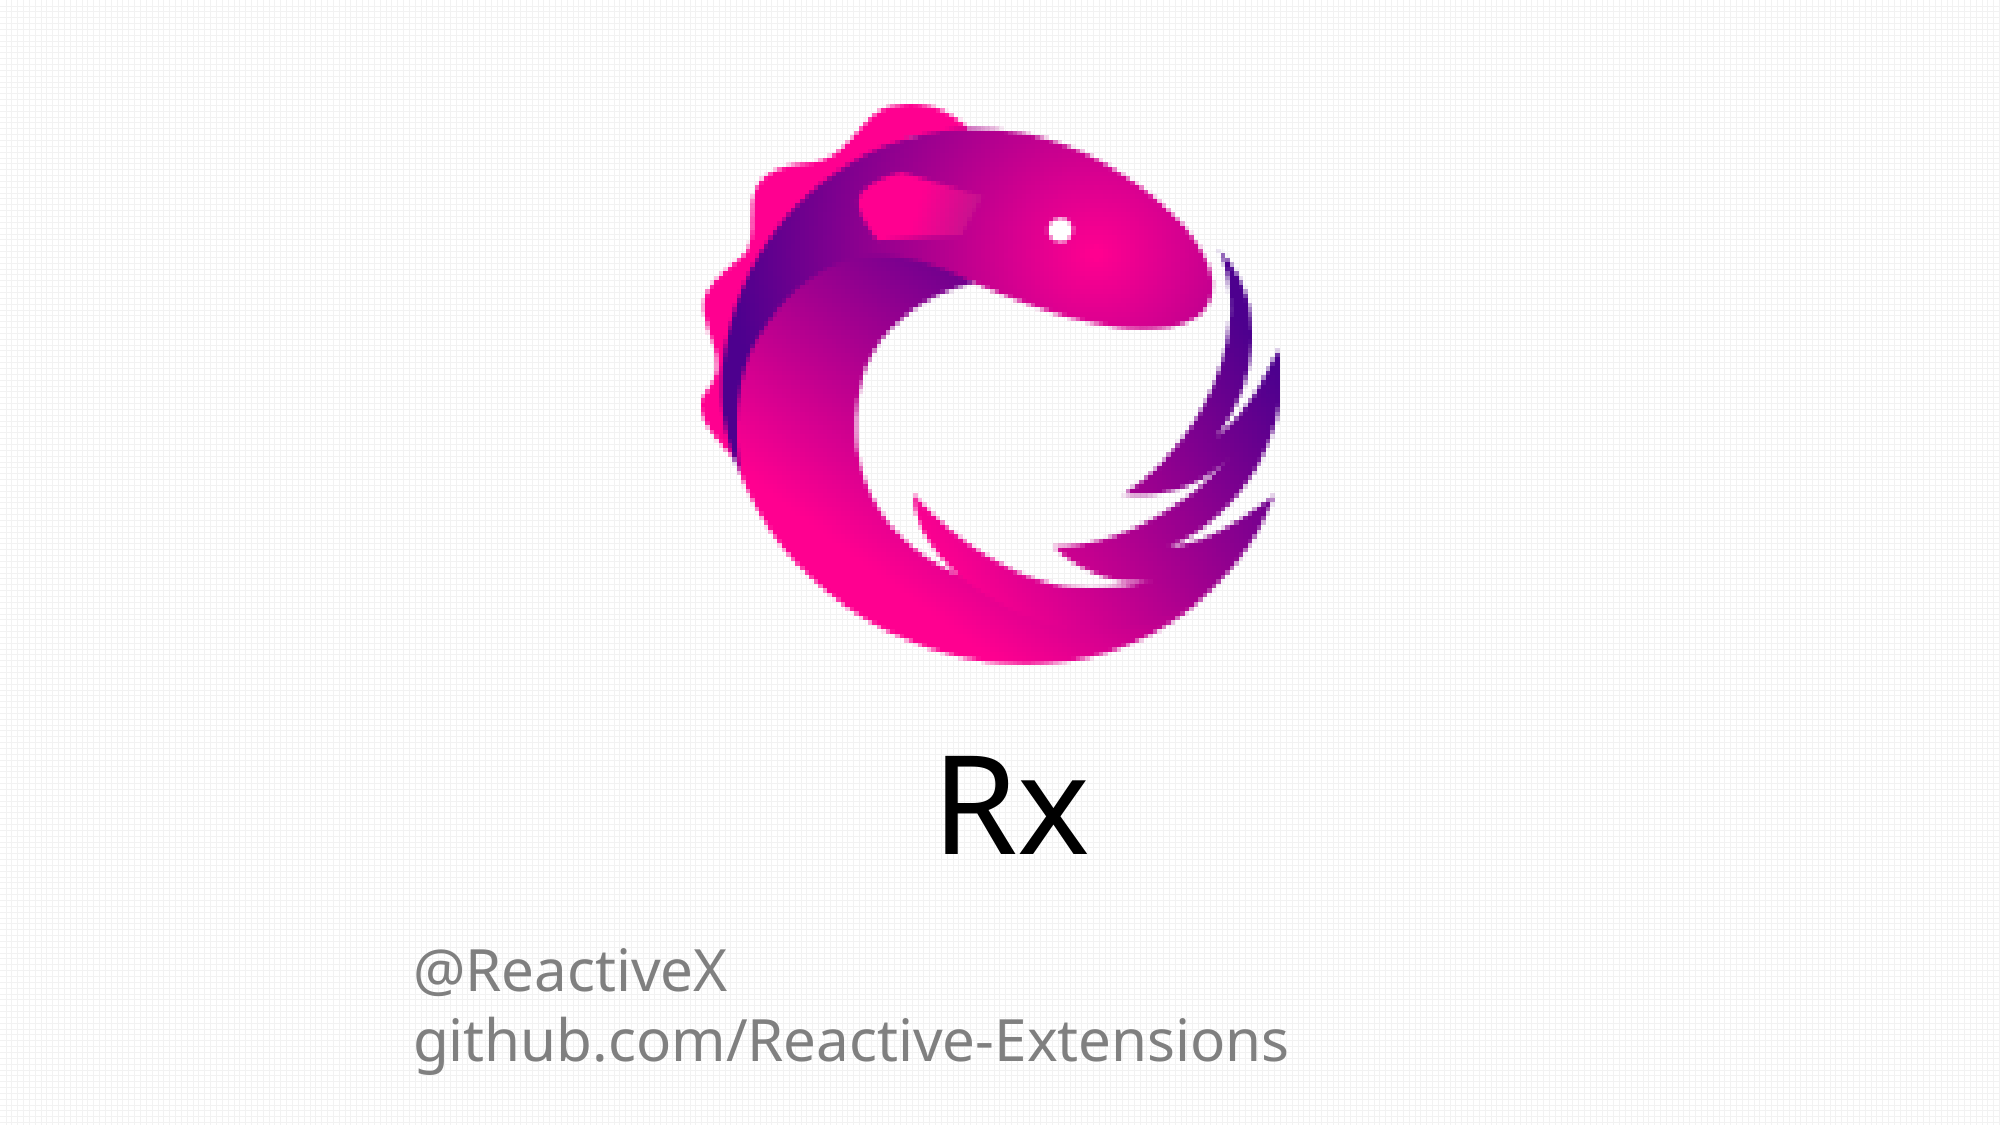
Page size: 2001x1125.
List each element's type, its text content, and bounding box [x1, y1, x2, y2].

picture [700, 95, 1281, 675]
text_box Rx [917, 709, 1106, 889]
text_box @ReactiveX github.com/Reactive-Extensions [398, 925, 1583, 1081]
